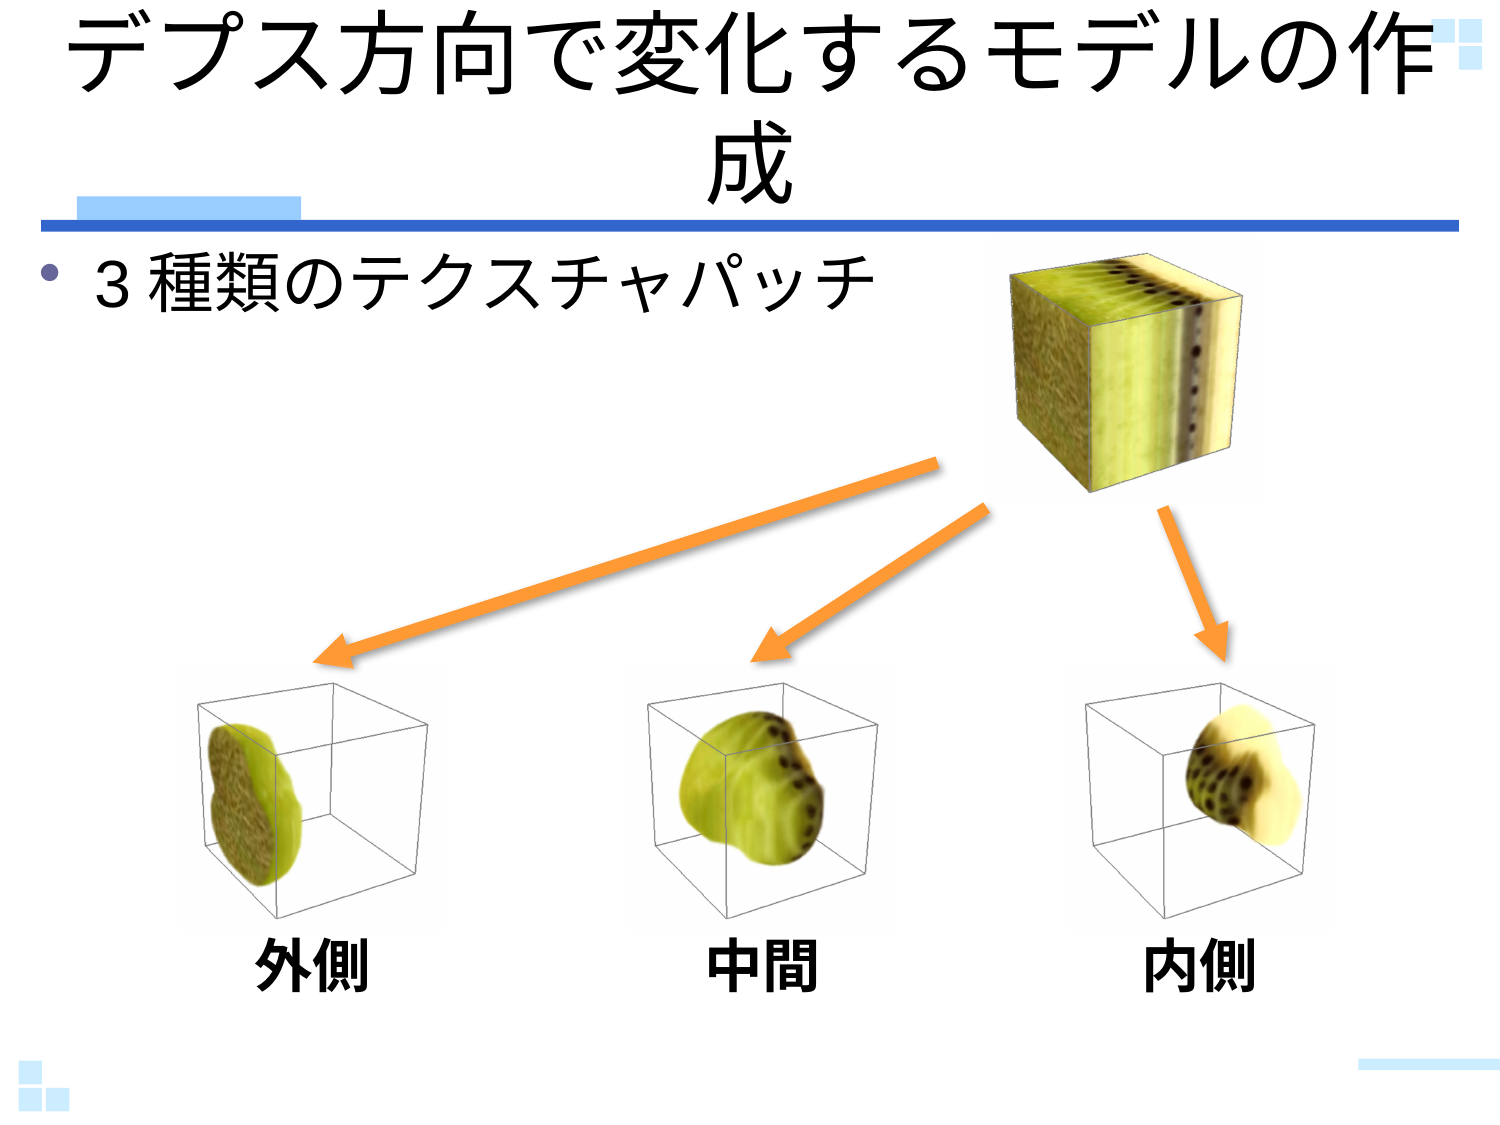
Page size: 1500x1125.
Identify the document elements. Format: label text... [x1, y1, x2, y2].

text_box [1165, 516, 1227, 660]
list 3種類のテクスチャパッチ [23, 233, 1477, 1101]
title デプス方向で変化するモデルの作成 [23, 11, 1477, 200]
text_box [174, 662, 449, 1008]
text_box [751, 510, 982, 660]
picture [986, 232, 1264, 508]
text_box [315, 462, 938, 660]
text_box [1062, 662, 1336, 1008]
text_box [624, 662, 899, 1008]
